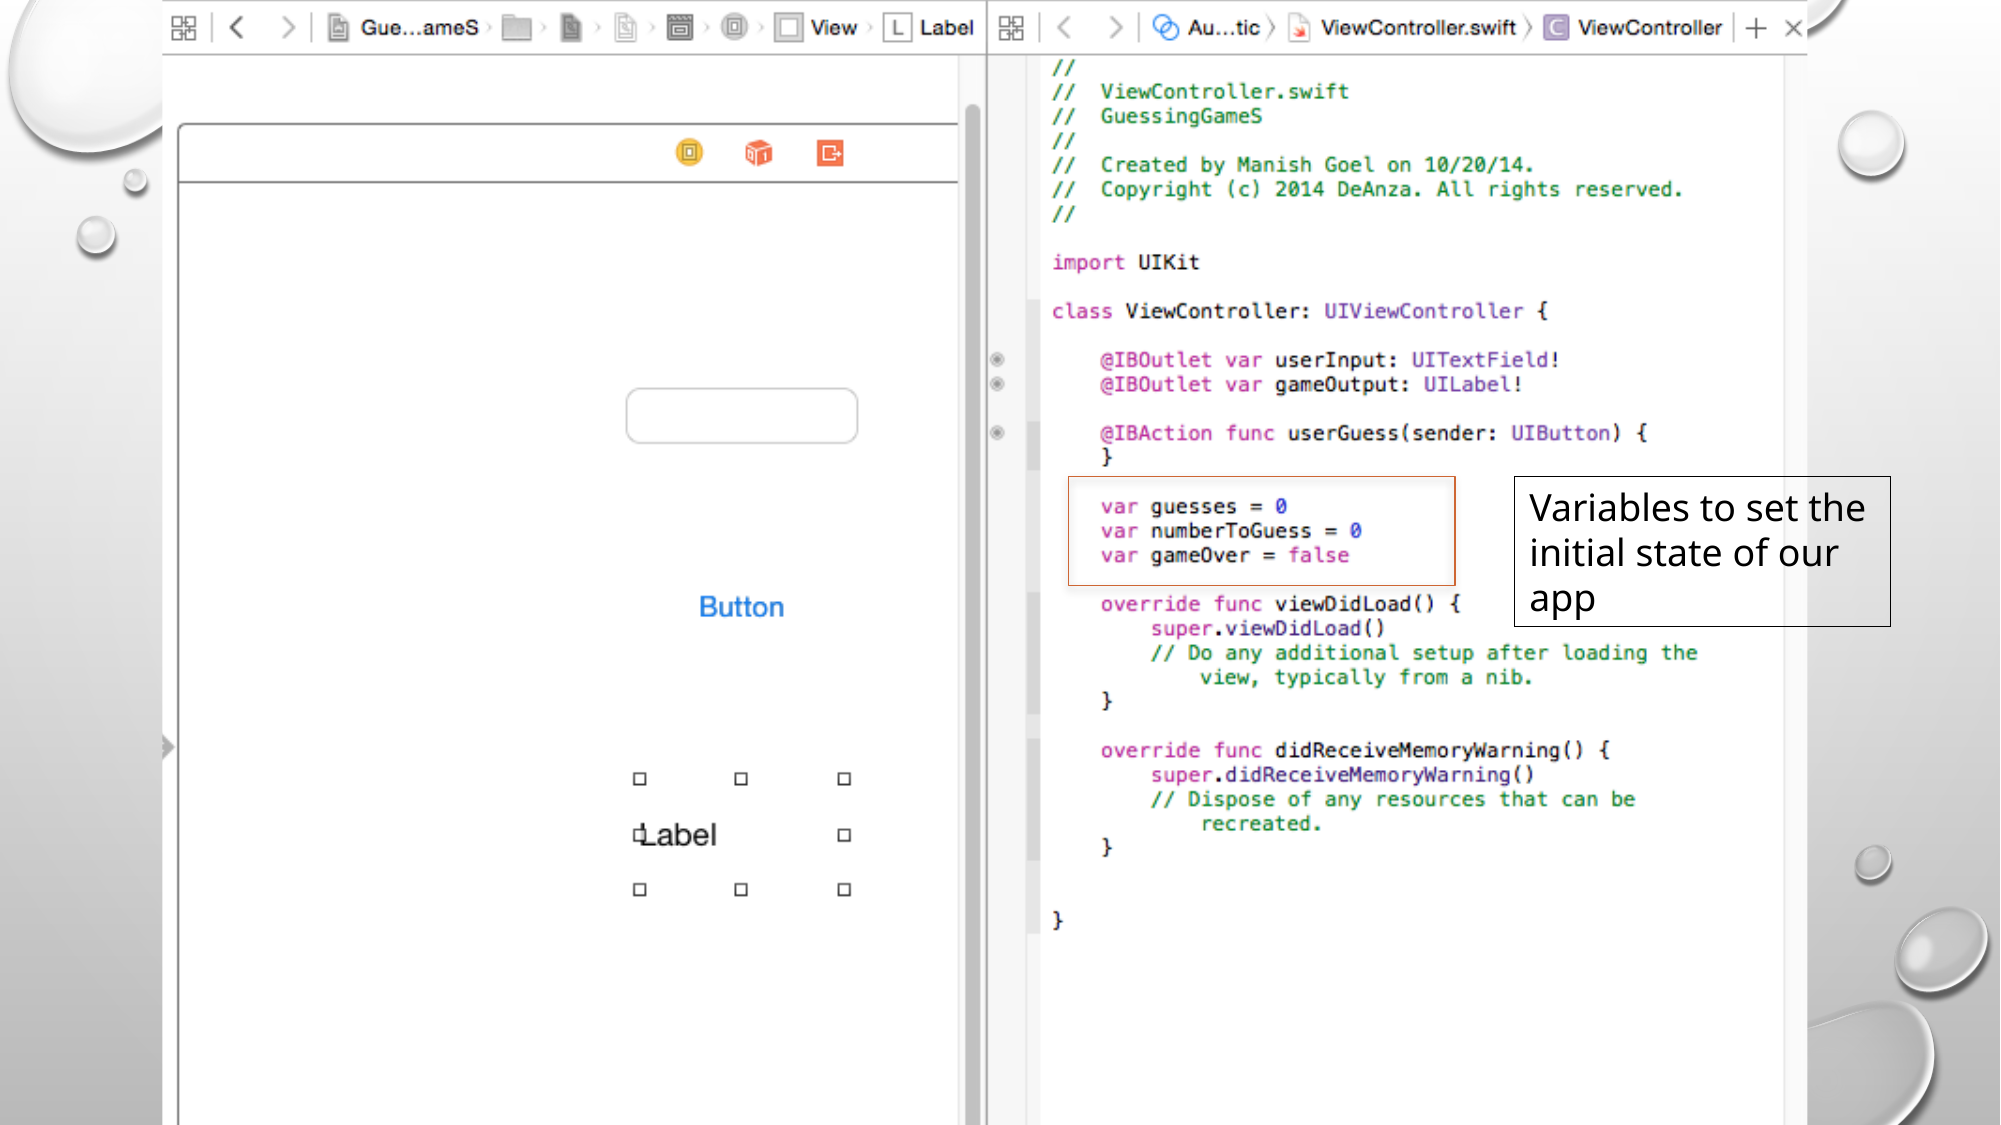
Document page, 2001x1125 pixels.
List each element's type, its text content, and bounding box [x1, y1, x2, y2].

picture [0, 0, 2000, 1125]
text_box Variables to set the initial state of our app [1814, 476, 1891, 627]
